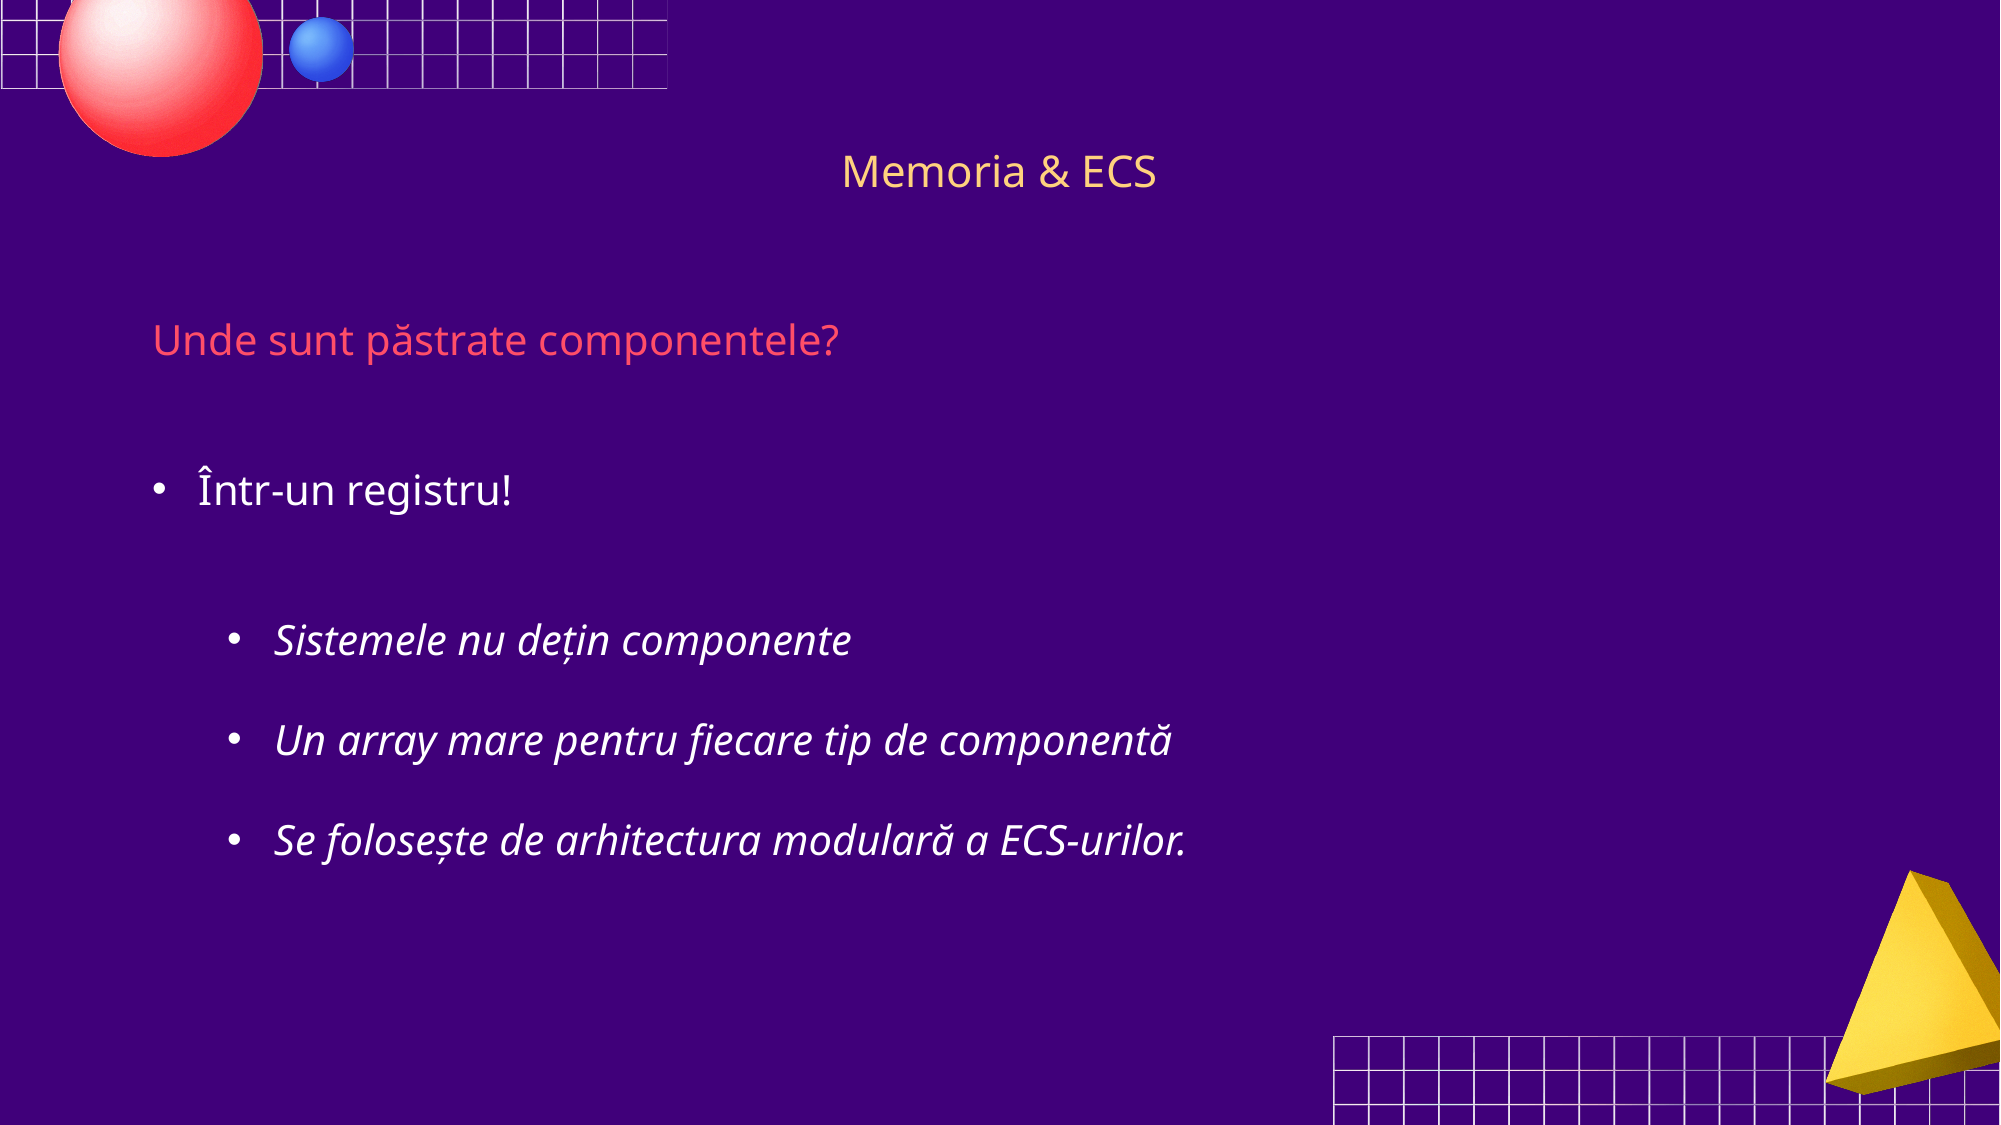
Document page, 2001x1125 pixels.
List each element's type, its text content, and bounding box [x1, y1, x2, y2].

picture [0, 0, 668, 157]
picture [1332, 870, 2000, 1125]
text_box Memoria & ECS [311, 137, 1689, 202]
text_box Unde sunt păstrate componentele? Într-un registru! Sistemele nu dețin componente Un array mare pentru fiecare tip de componentă Se folosește de arhitectura modulară a ECS-urilor. [140, 307, 1883, 1055]
